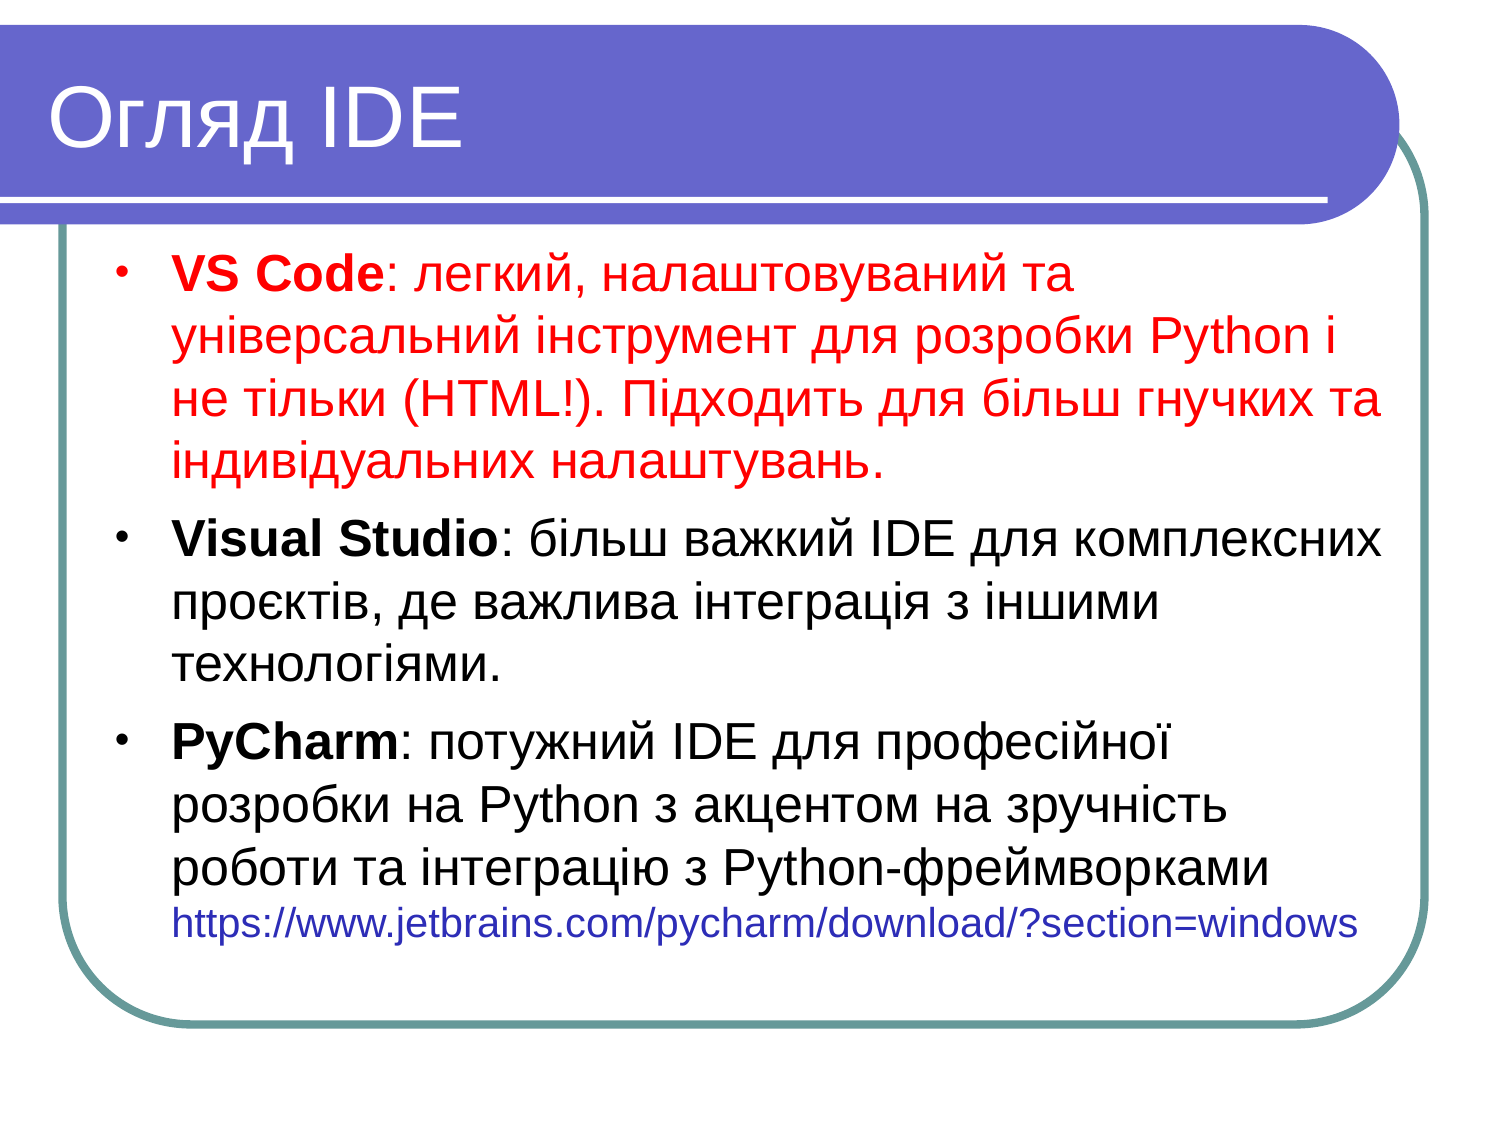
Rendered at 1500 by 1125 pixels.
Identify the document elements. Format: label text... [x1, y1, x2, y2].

text_box Огляд IDE [32, 37, 1347, 188]
text_box VS Code: легкий, налаштовуваний та універсальний інструмент для розробки Python і не тільки (HTML!). Підходить для більш гнучких та індивідуальних налаштувань. Visual Studio: більш важкий IDE для комплексних проєктів, де важлива інтеграція з іншими технологіями. PyCharm: потужний IDE для професійної розробки на Python з акцентом на зручність роботи та інтеграцію з Python-фреймворками https://www.jetbrains.com/pycharm/download/?section=windows [99, 231, 1400, 957]
